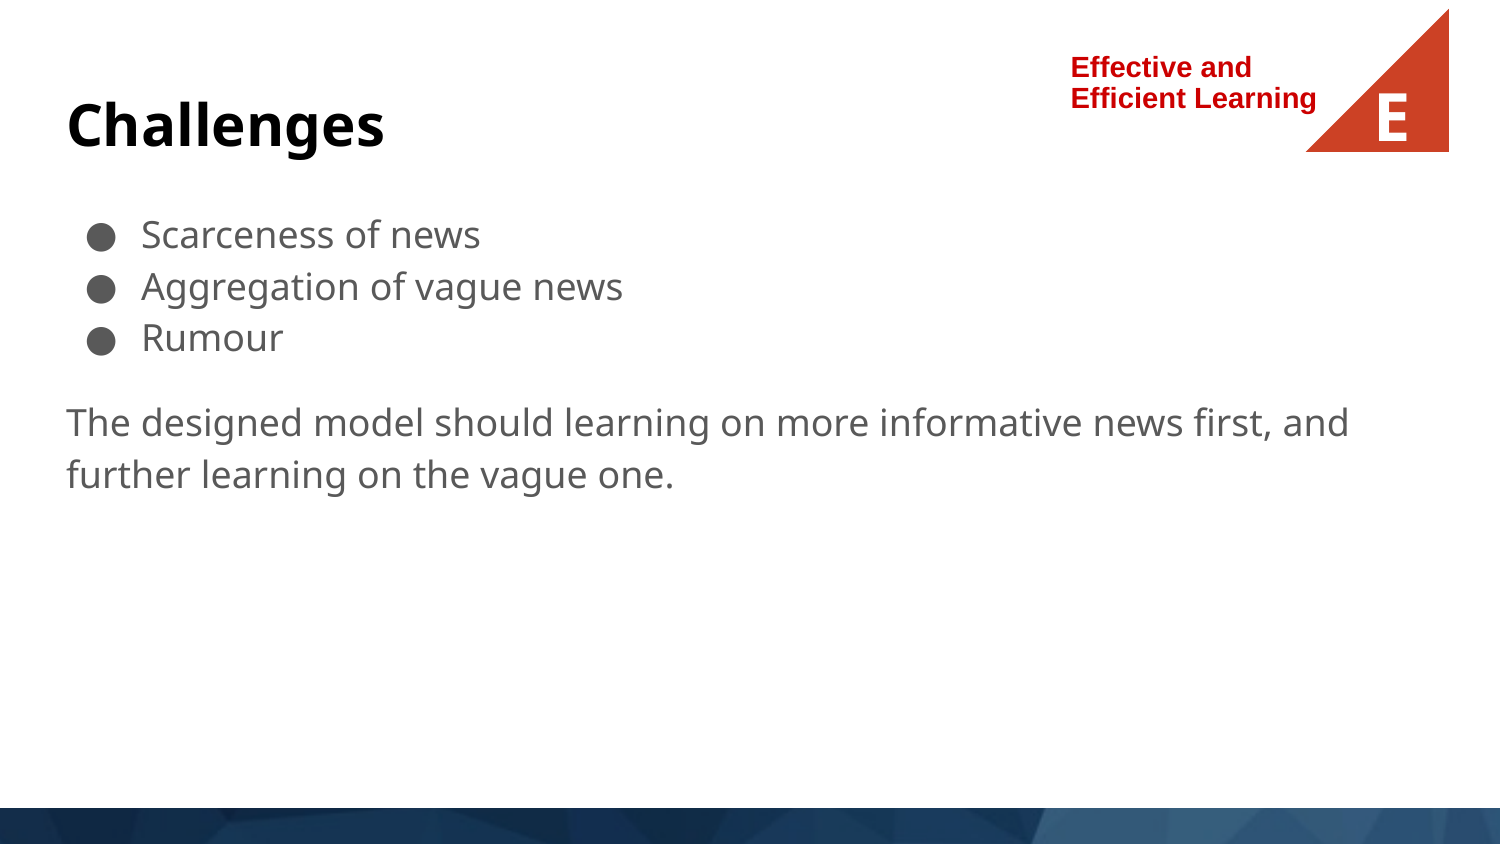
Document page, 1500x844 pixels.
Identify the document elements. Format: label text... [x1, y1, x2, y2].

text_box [1305, 8, 1450, 168]
picture [0, 808, 1500, 844]
list Scarceness of news Aggregation of vague news Rumour The designed model should learning on more informative news first, and further learning on the vague one. [51, 189, 1449, 750]
text_box Effective and Efficient Learning [1040, 46, 1300, 101]
title Challenges [51, 72, 1300, 167]
